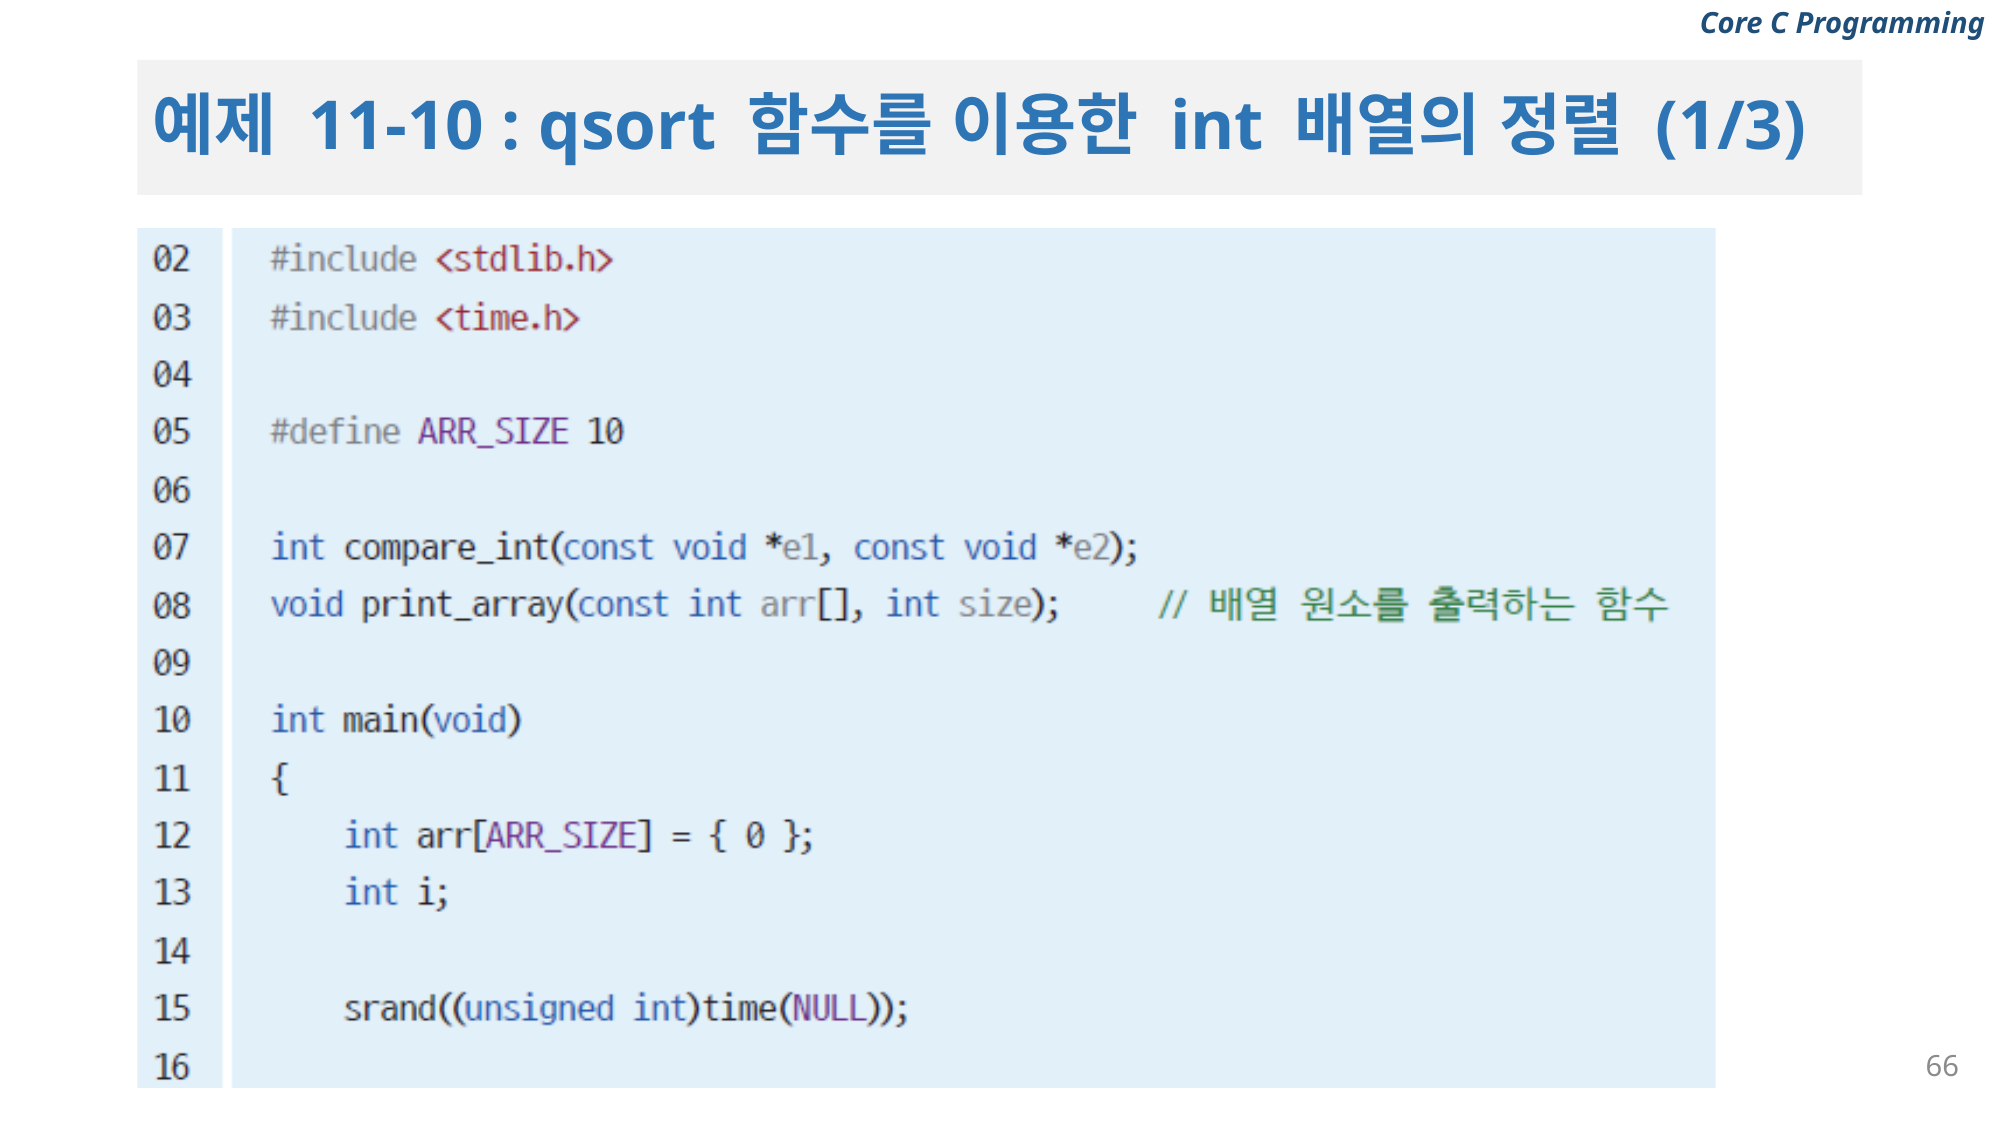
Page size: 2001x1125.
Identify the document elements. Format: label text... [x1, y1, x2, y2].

title 예제 11-10 : qsort 함수를 이용한 int 배열의 정렬 (1/3) [137, 59, 1863, 195]
picture [137, 228, 1716, 1088]
slide_number 66 [1850, 1028, 1975, 1107]
